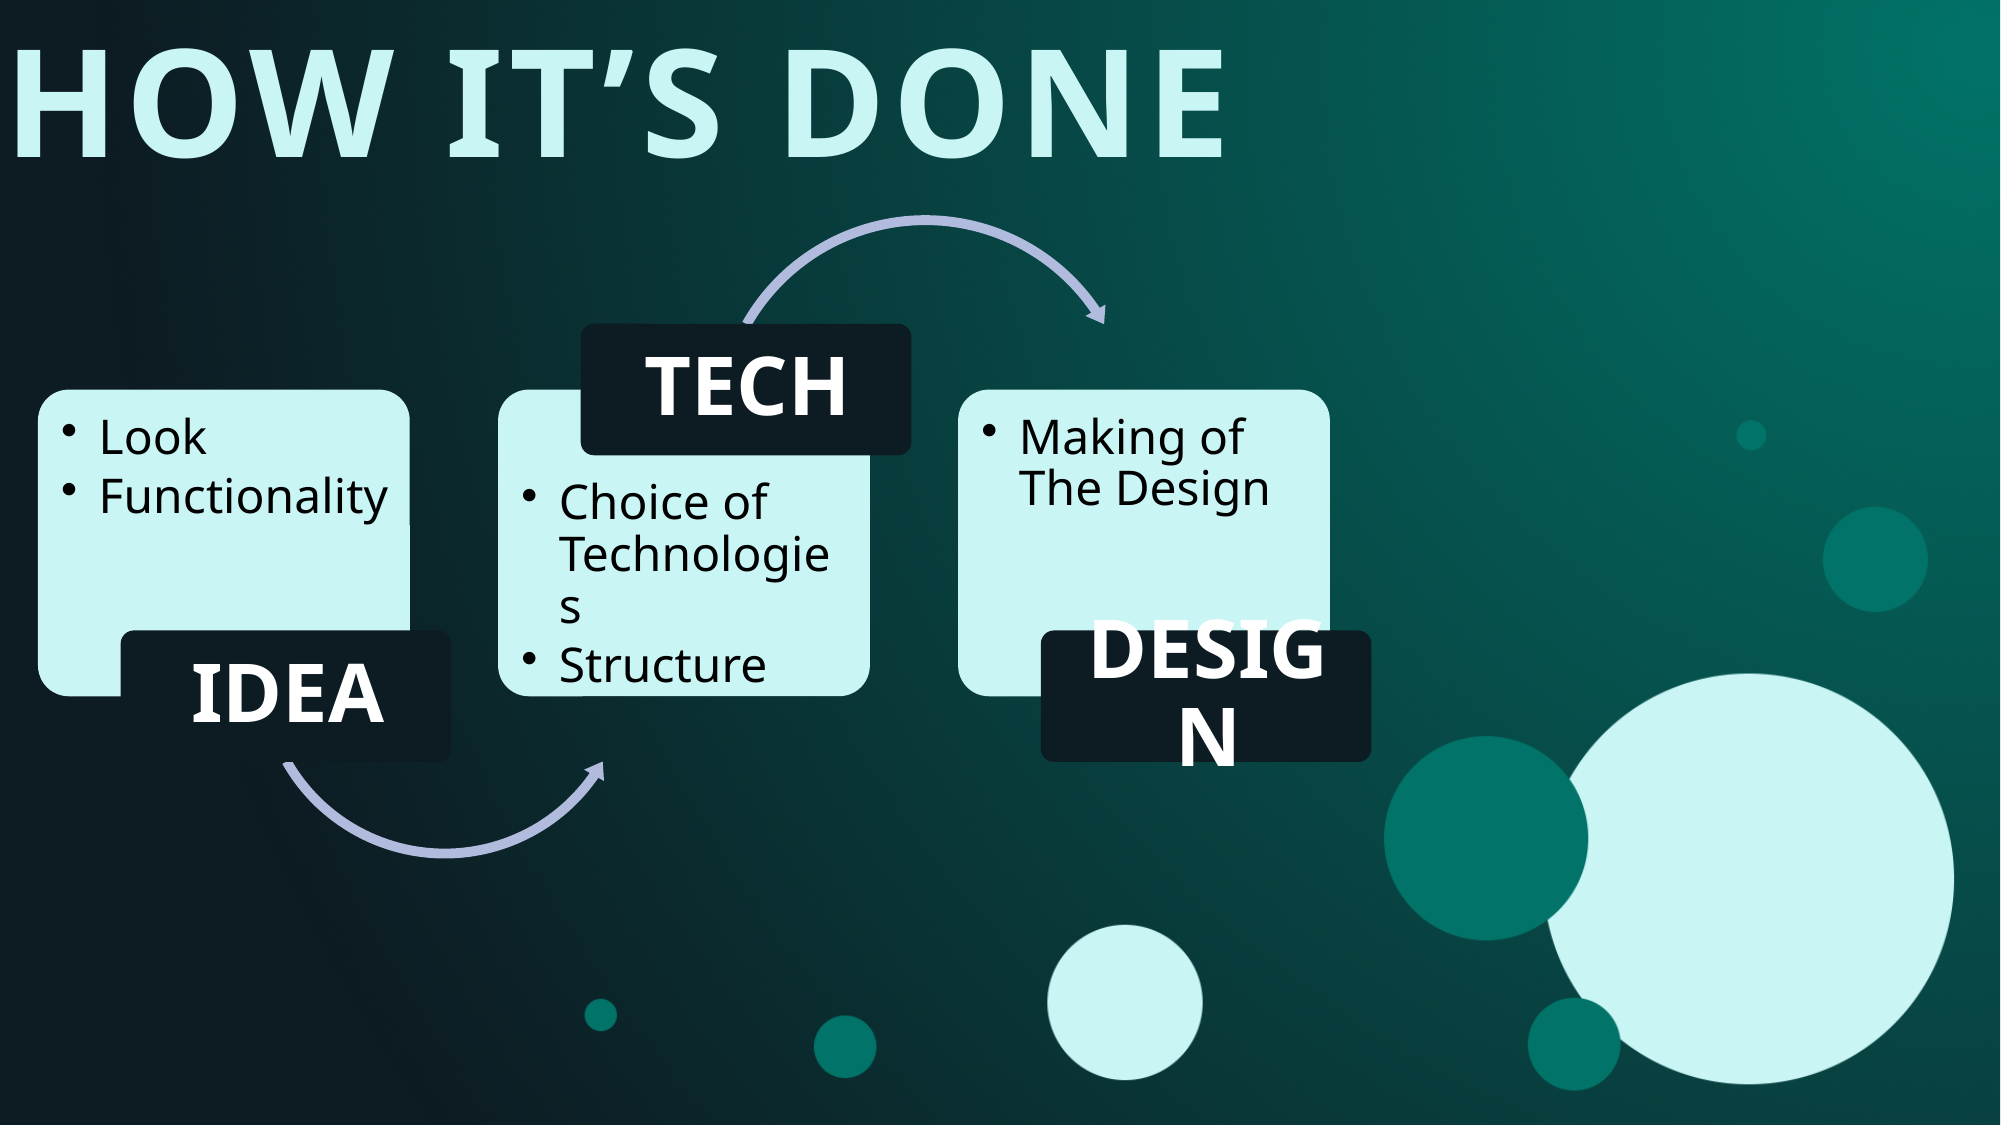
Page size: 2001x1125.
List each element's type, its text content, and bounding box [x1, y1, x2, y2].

picture [0, 0, 2001, 1125]
text_box HOW IT’S DONE [0, 0, 1277, 195]
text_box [37, 98, 1372, 988]
